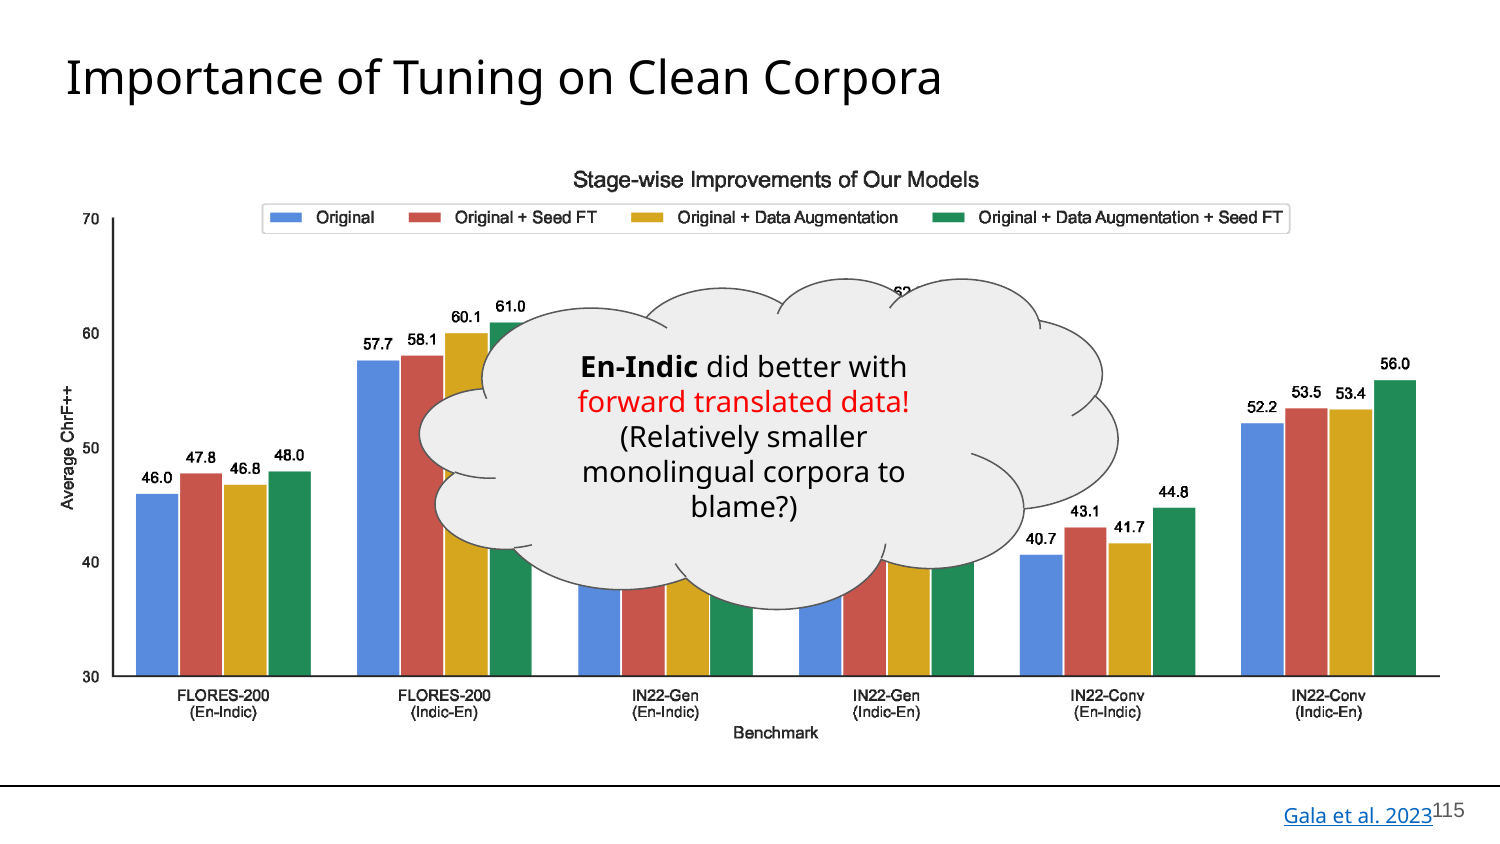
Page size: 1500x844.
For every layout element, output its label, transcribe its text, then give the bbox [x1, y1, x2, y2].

picture [43, 152, 1457, 760]
title Importance of Tuning on Clean Corpora [51, 32, 1449, 127]
slide_number ‹#› [1389, 795, 1480, 842]
slide_number ‹#› [1389, 776, 1480, 785]
text_box Gala et al. 2023 [955, 795, 1448, 844]
